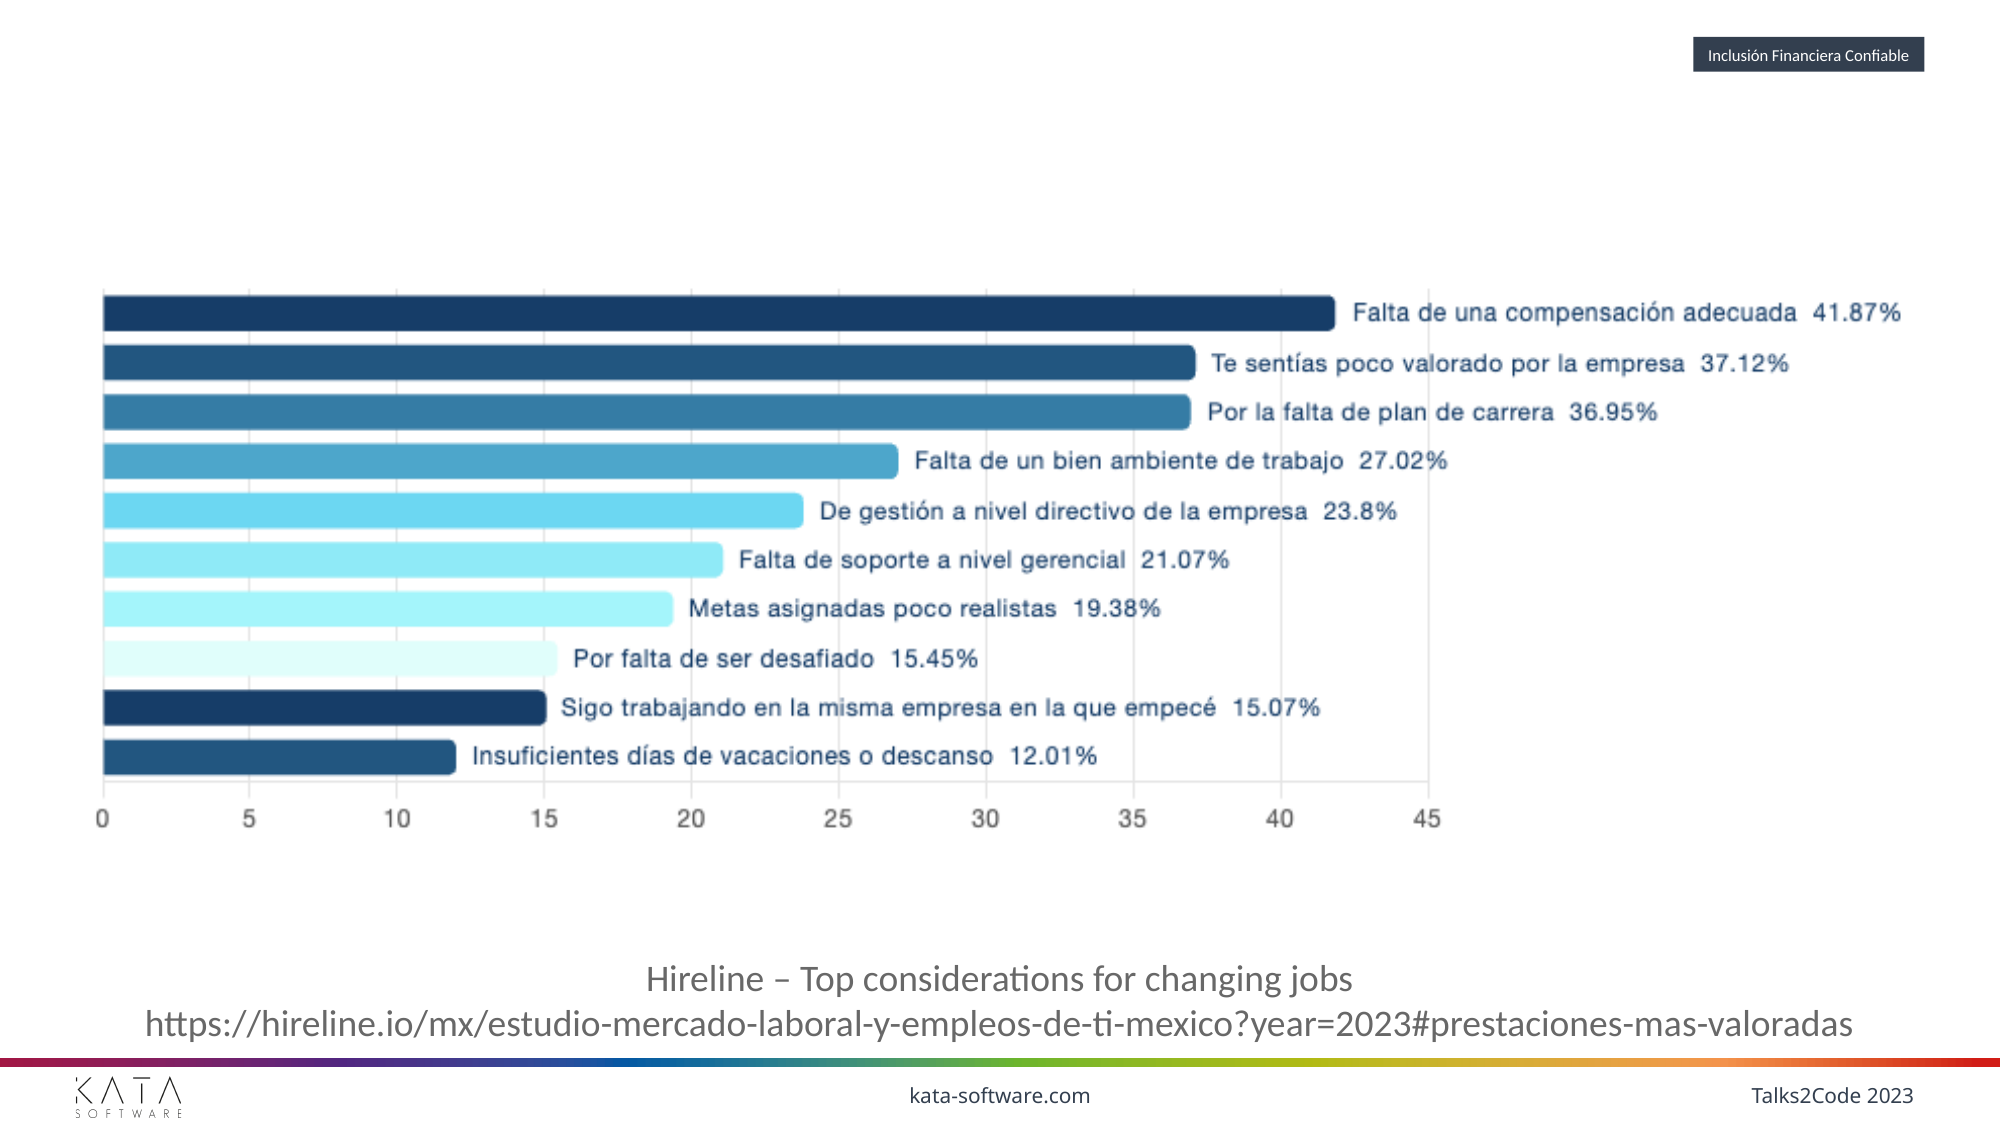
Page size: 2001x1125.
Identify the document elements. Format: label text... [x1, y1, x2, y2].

text_box Hireline – Top considerations for changing jobs https://hireline.io/mx/estudio-mercado-laboral-y-empleos-de-ti-mexico?year=2023#prestaciones-mas-valoradas [0, 946, 2000, 1052]
picture [81, 275, 1919, 850]
